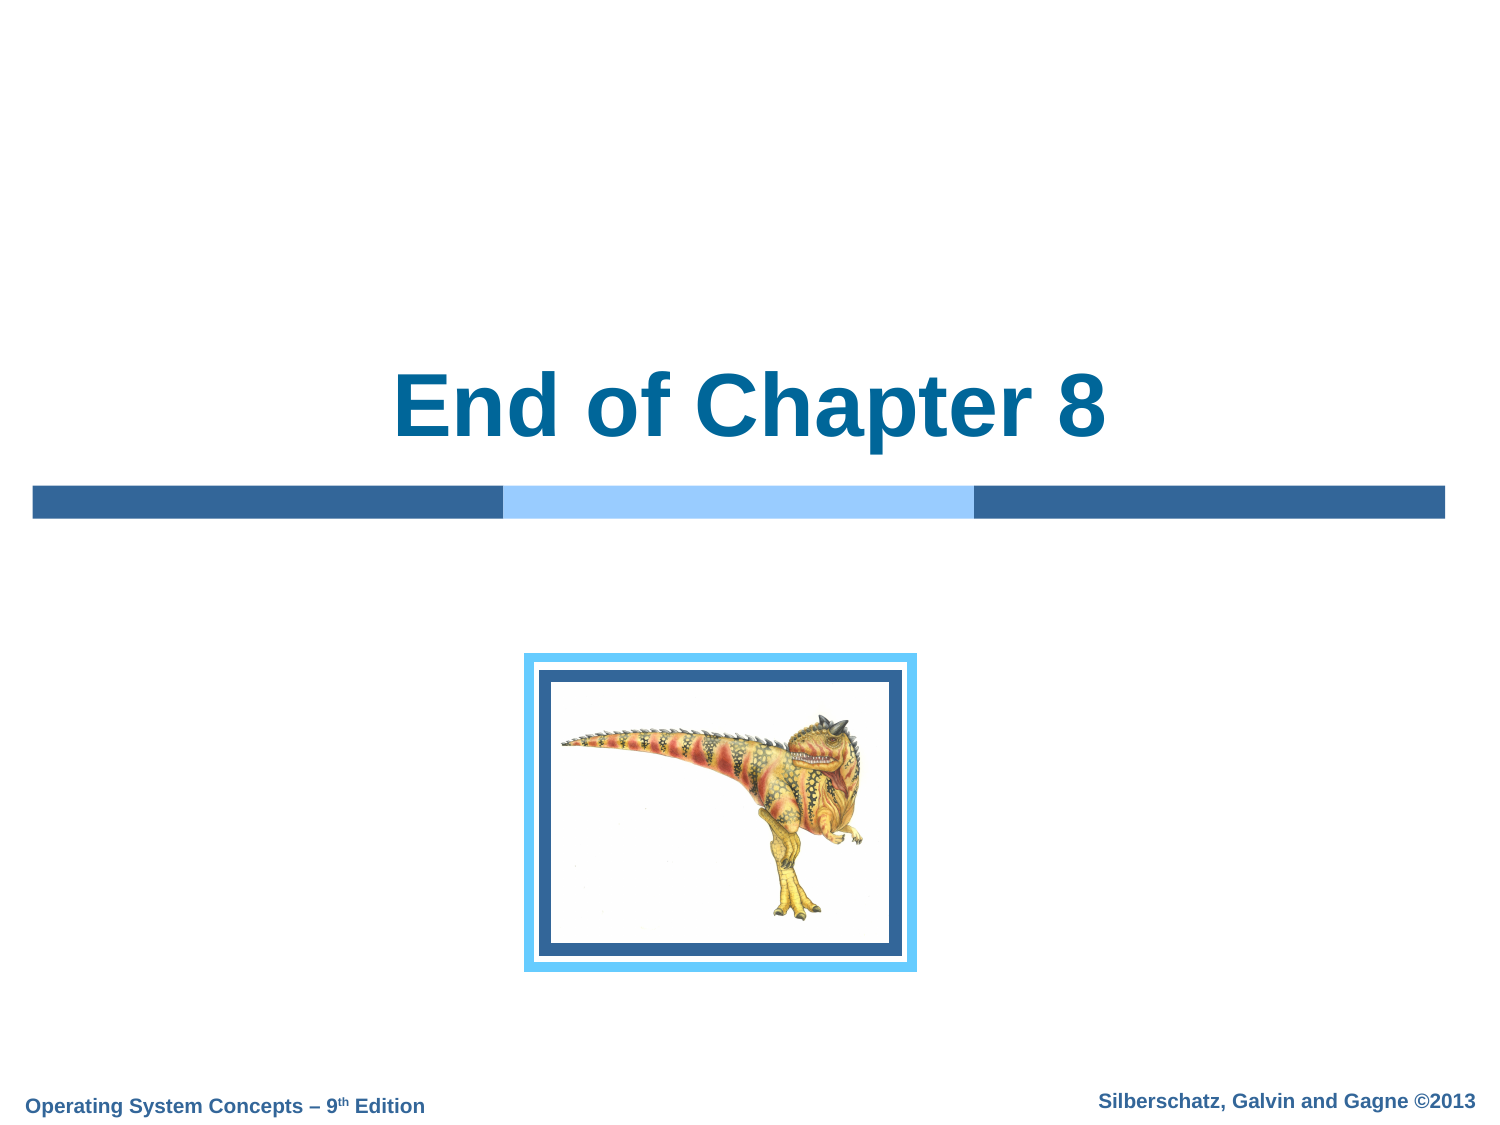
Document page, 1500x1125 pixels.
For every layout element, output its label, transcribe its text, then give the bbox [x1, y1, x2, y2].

title End of Chapter 8 [112, 112, 1388, 462]
picture [551, 682, 889, 943]
